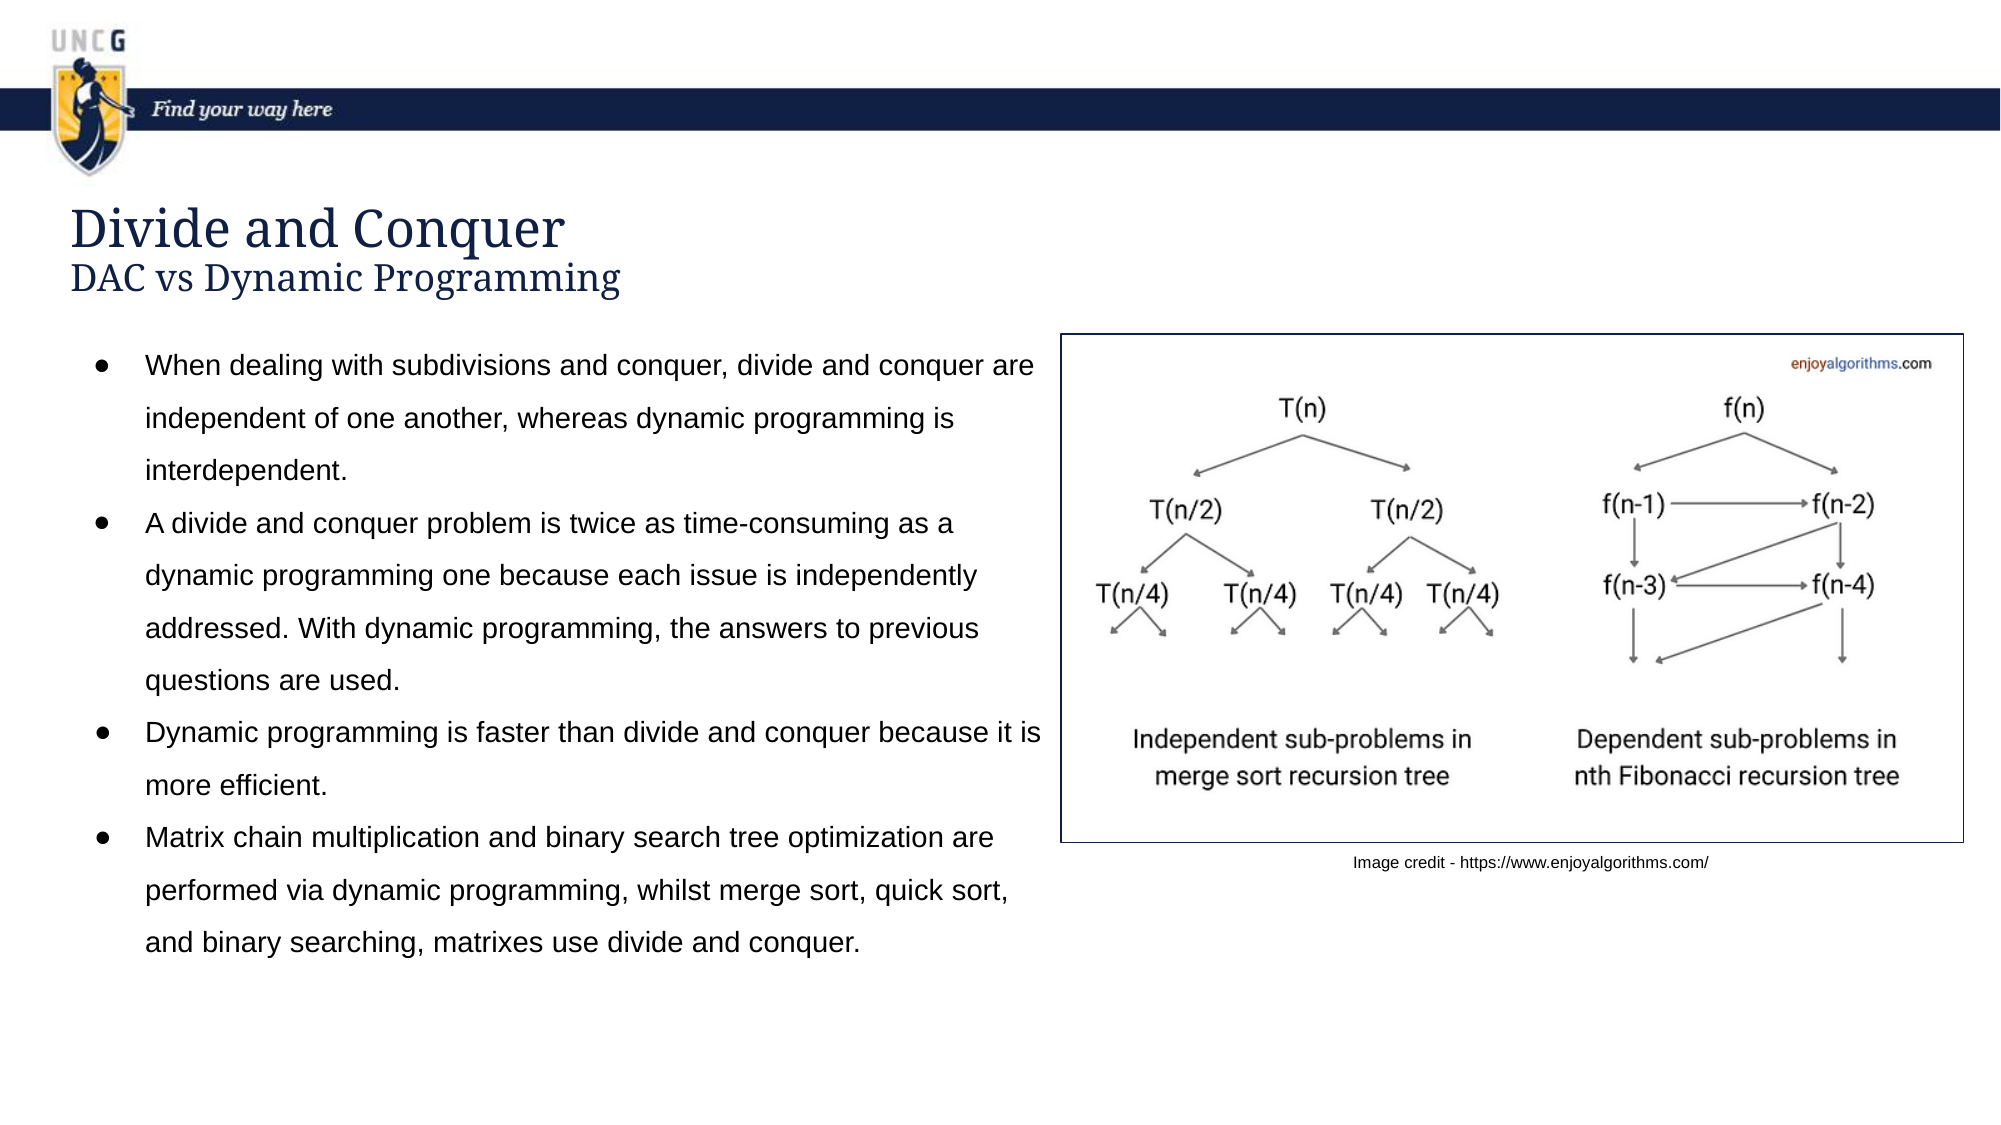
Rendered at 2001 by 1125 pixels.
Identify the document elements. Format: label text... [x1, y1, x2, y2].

title Divide and Conquer DAC vs Dynamic Programming [55, 192, 1556, 308]
text_box Image credit - https://www.enjoyalgorithms.com/ [1338, 850, 1764, 882]
picture [0, 0, 2001, 1125]
text_box When dealing with subdivisions and conquer, divide and conquer are independent of one another, whereas dynamic programming is interdependent. A divide and conquer problem is twice as time-consuming as a dynamic programming one because each issue is independently addressed. With dynamic programming, the answers to previous questions are used. Dynamic programming is faster than divide and conquer because it is more efficient. Matrix chain multiplication and binary search tree optimization are performed via dynamic programming, whilst merge sort, quick sort, and binary searching, matrixes use divide and conquer. [55, 314, 1062, 1059]
